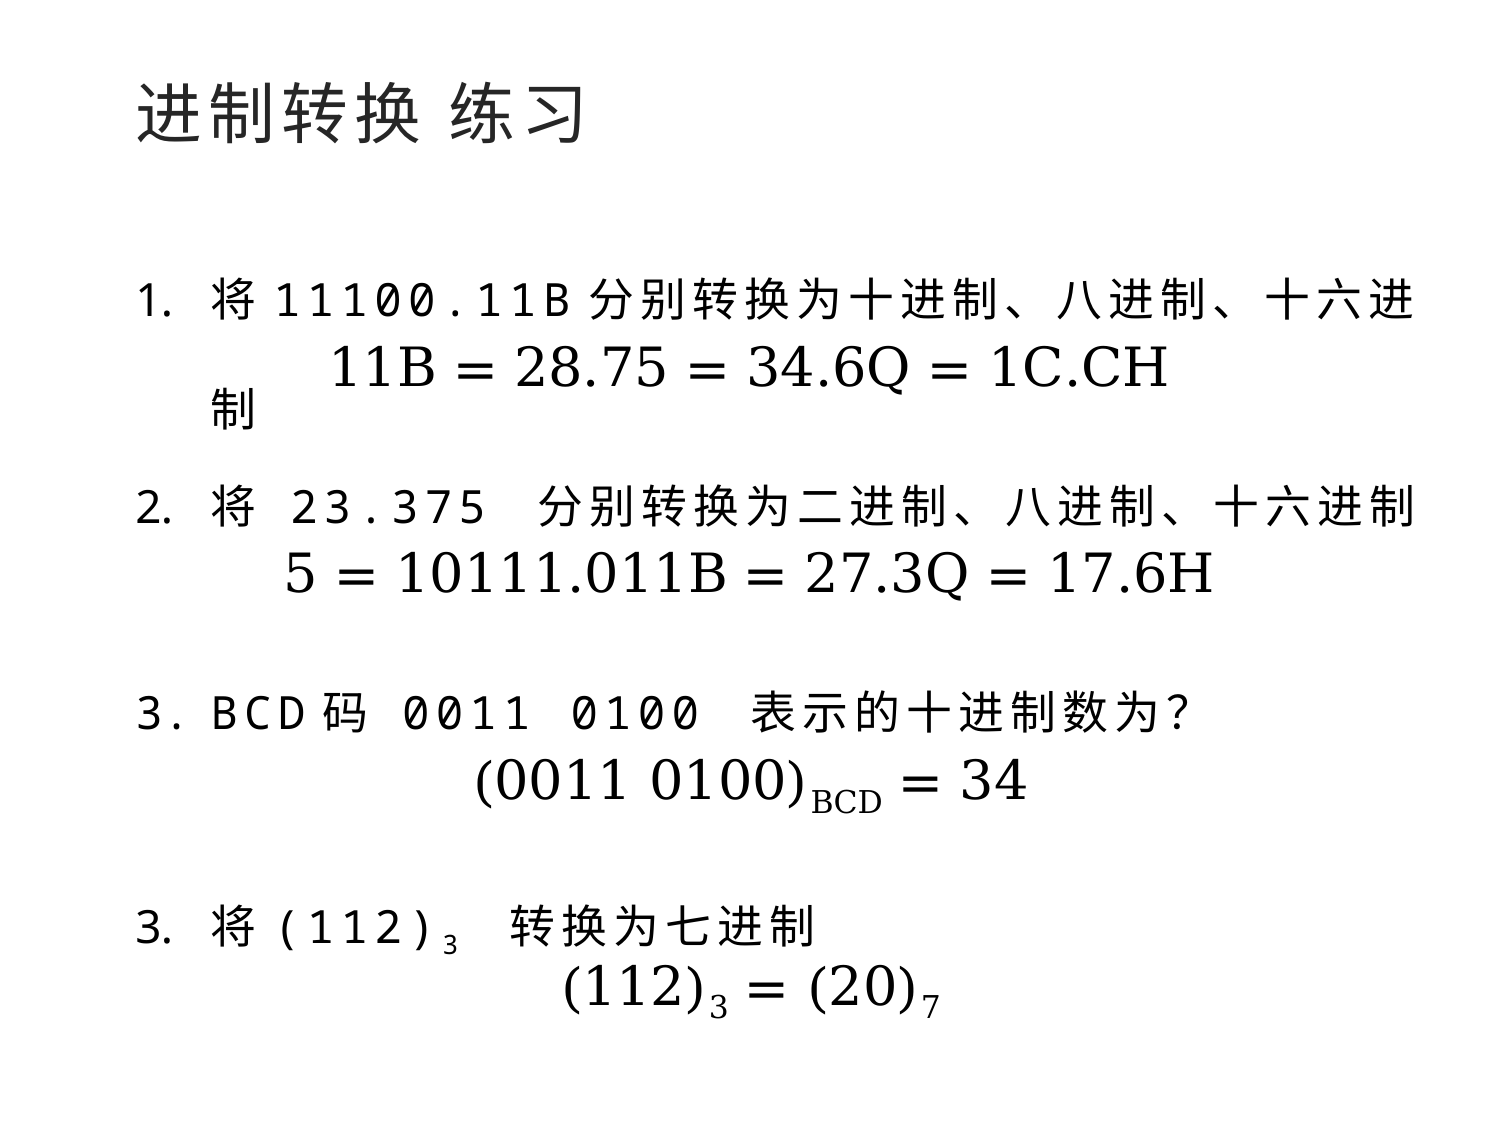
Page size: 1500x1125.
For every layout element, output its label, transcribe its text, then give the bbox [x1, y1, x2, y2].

text_box BCD码 0011 0100 表示的十进制数为？ [120, 621, 1452, 746]
text_box (112)3 = (20)7 [559, 950, 941, 1025]
text_box 将 23.375 分别转换为二进制、八进制、十六进制 [120, 414, 1452, 540]
text_box (0011 0100)BCD = 34 [471, 745, 1029, 820]
text_box 将11100.11B分别转换为十进制、八进制、十六进制 [120, 208, 1452, 414]
text_box 将(112)3 转换为七进制 [120, 827, 1452, 968]
text_box 进制转换 练习 [120, 64, 1409, 160]
